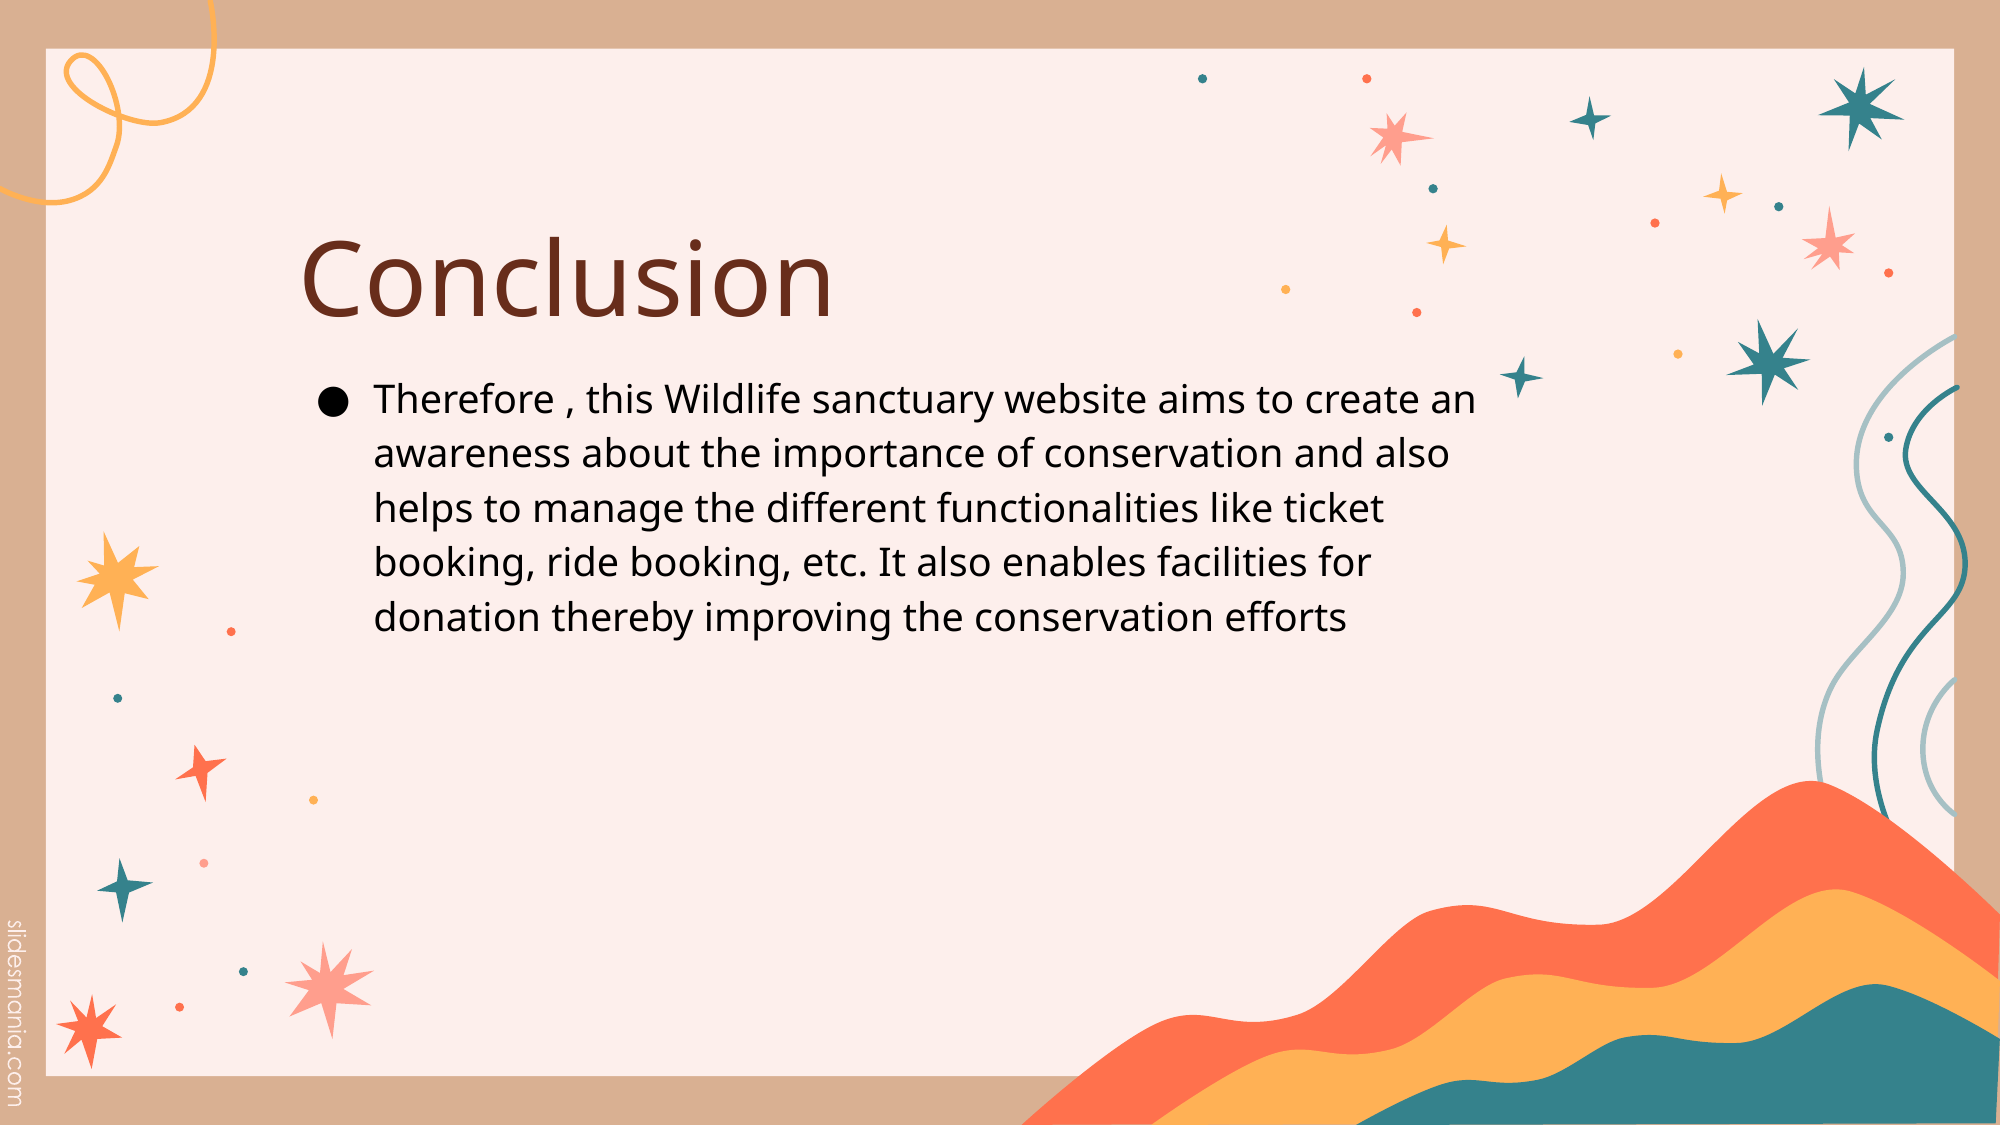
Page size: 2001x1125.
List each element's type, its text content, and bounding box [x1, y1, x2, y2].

list Therefore , this Wildlife sanctuary website aims to create an awareness about the importance of conservation and also helps to manage the different functionalities like ticket booking, ride booking, etc. It also enables facilities for donation thereby improving the conservation efforts [278, 346, 1557, 913]
title Conclusion [278, 212, 1557, 338]
